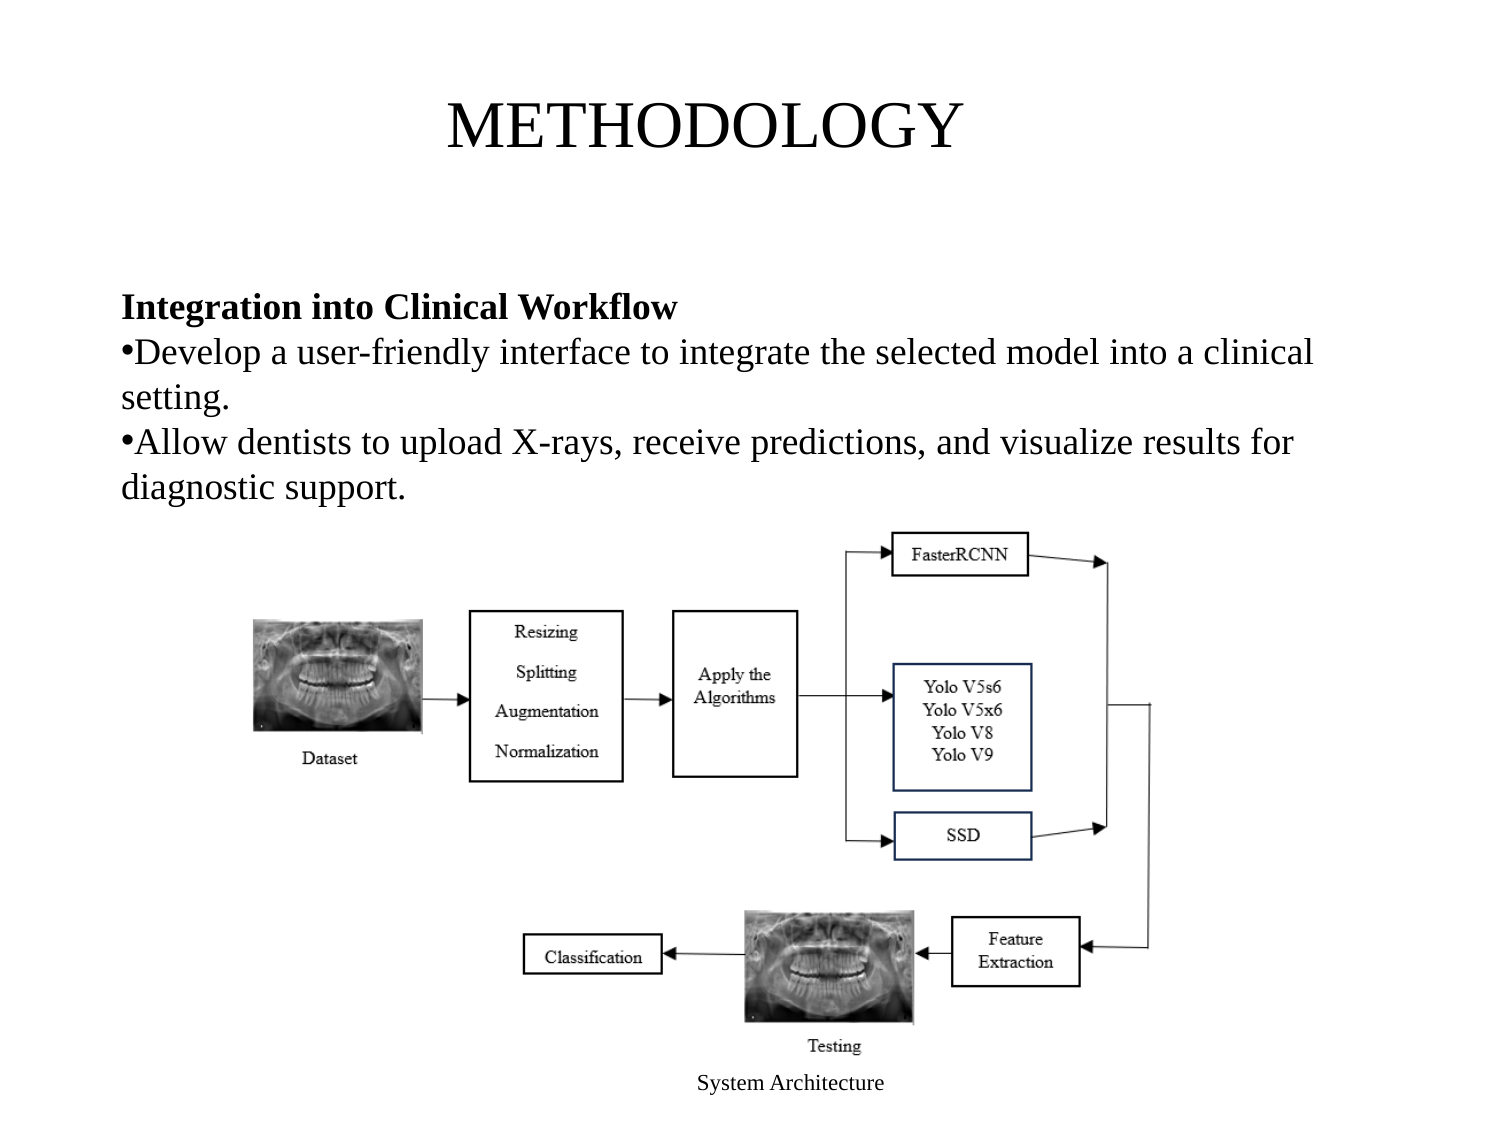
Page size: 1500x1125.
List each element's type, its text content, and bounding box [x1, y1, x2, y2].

text_box System Architecture [682, 1069, 1095, 1103]
title METHODOLOGY [62, 50, 1350, 193]
text_box Integration into Clinical Workflow Develop a user-friendly interface to integrate the selected model into a clinical setting. Allow dentists to upload X-rays, receive predictions, and visualize results for diagnostic support. [106, 274, 1394, 650]
picture [237, 518, 1176, 1061]
